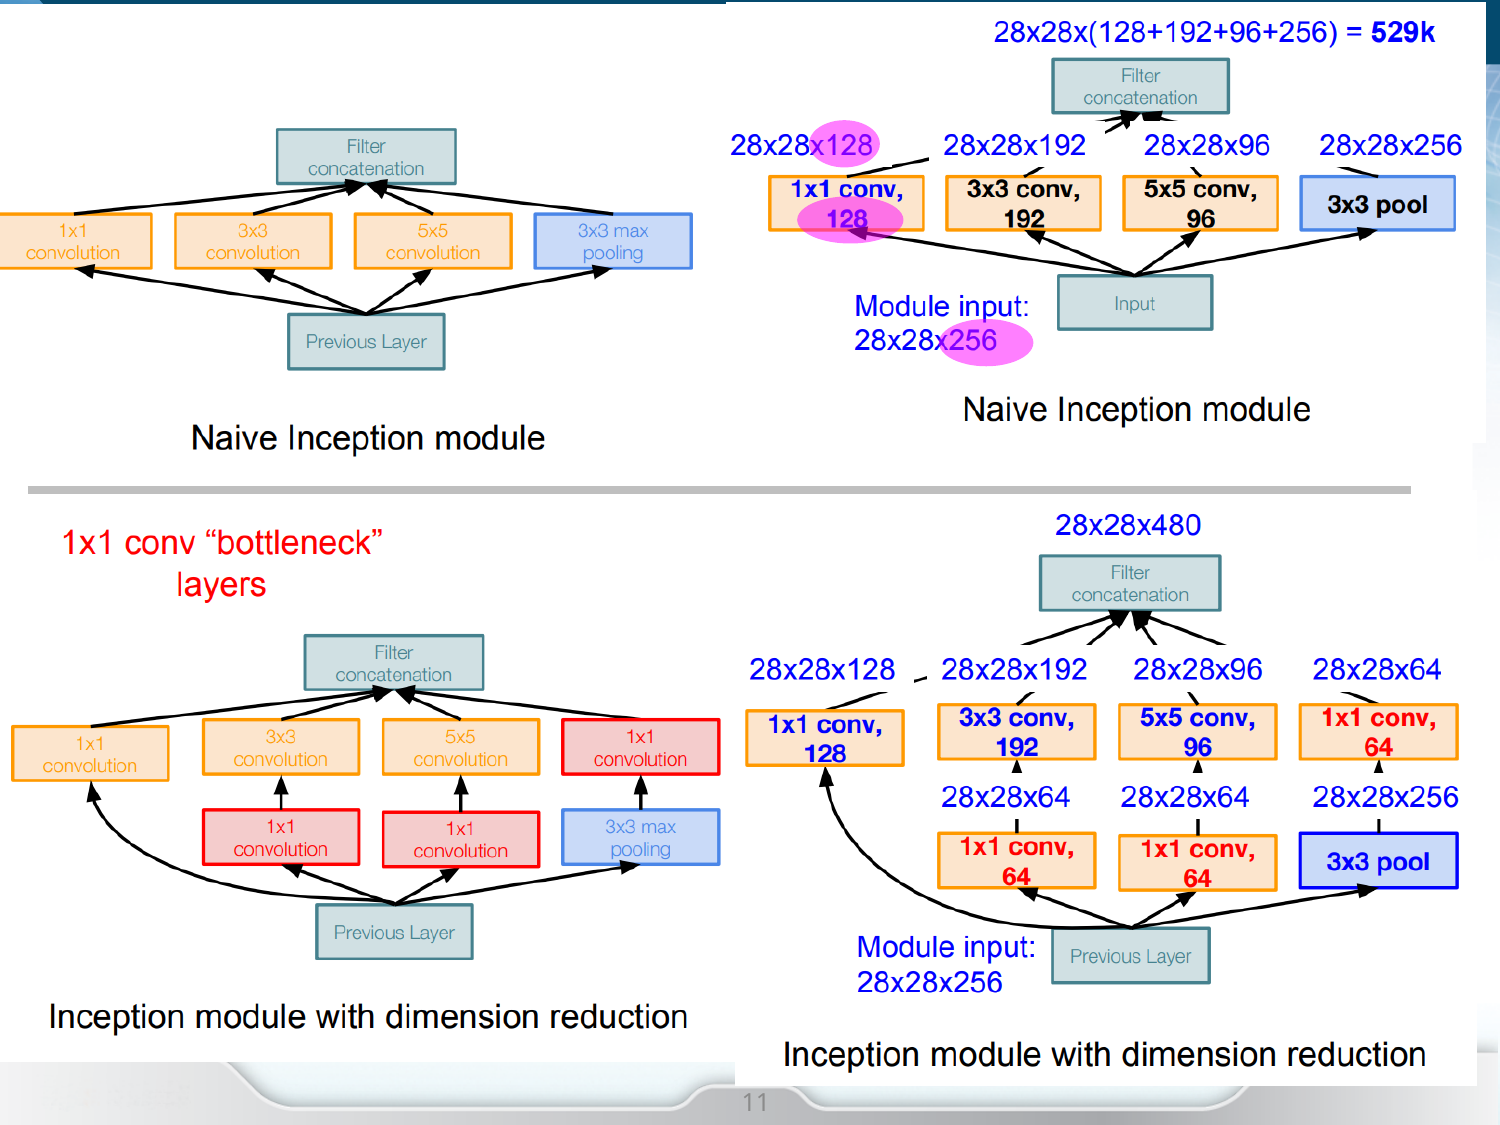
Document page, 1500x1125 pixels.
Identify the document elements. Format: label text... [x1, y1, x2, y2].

text_box I. CNN Variants [1490, 12, 1500, 54]
slide_number 11 [702, 1082, 809, 1125]
text_box [730, 100, 1495, 533]
picture [0, 0, 1500, 1125]
